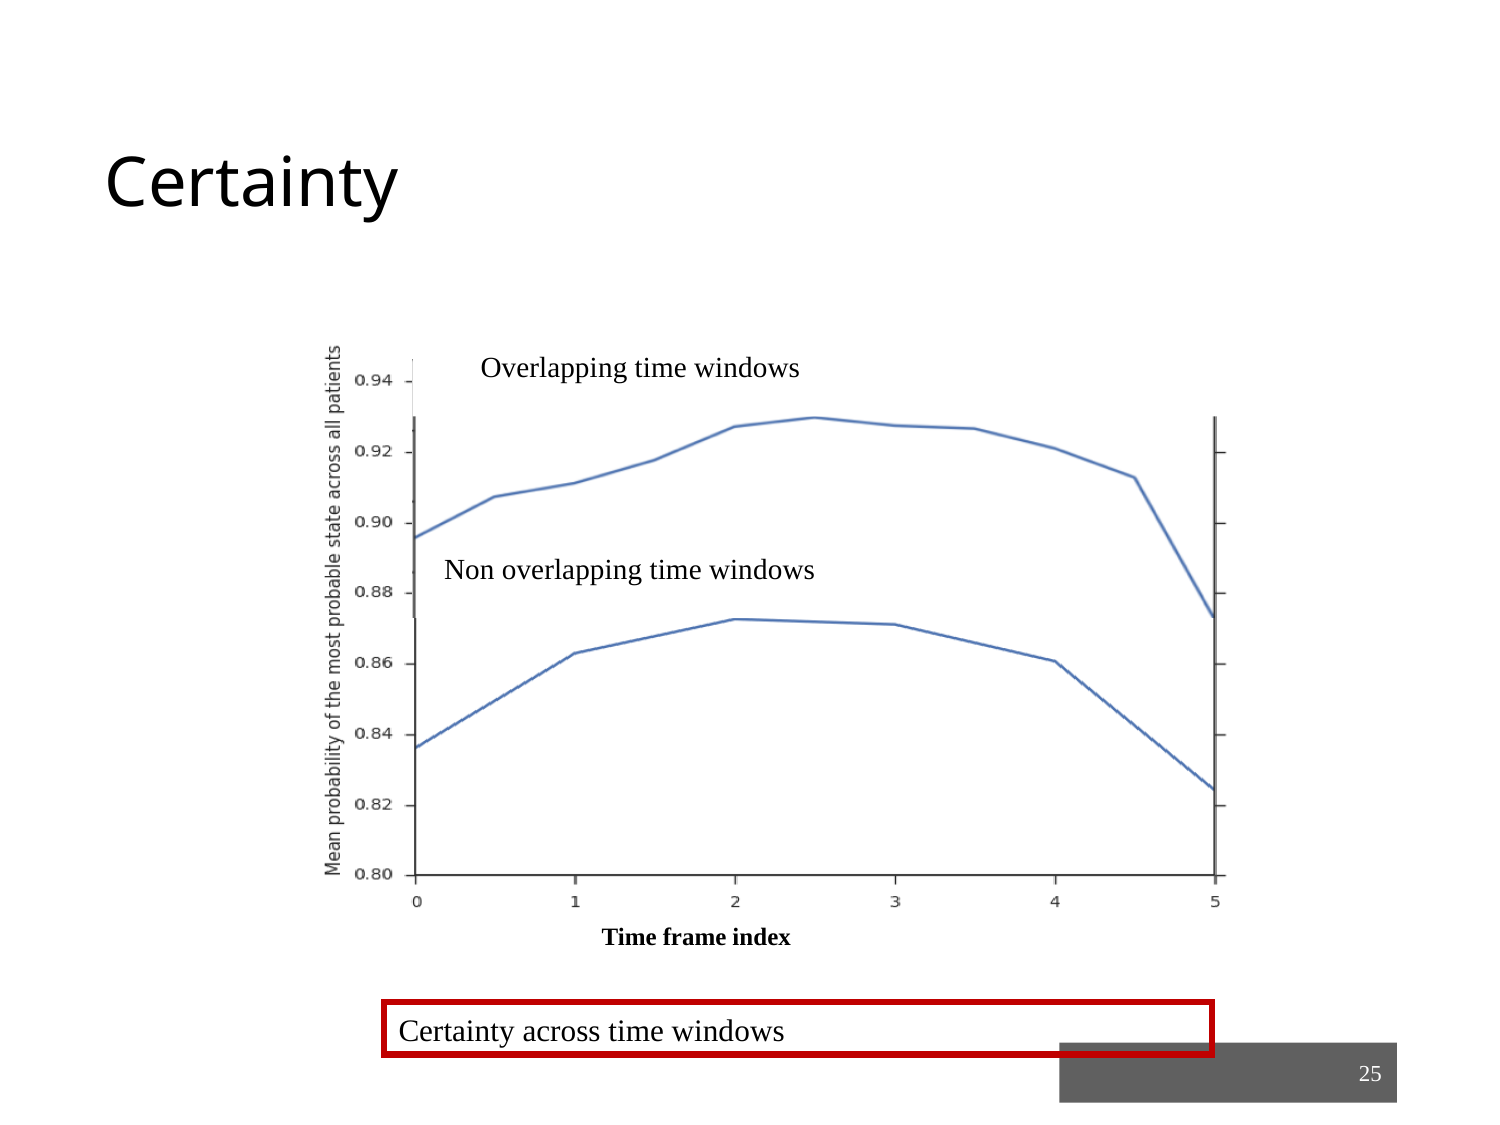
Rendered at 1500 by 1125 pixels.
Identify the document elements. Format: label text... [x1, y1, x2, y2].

slide_number 25 [1059, 1042, 1397, 1103]
title Certainty [89, 87, 1434, 282]
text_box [312, 305, 1275, 1080]
